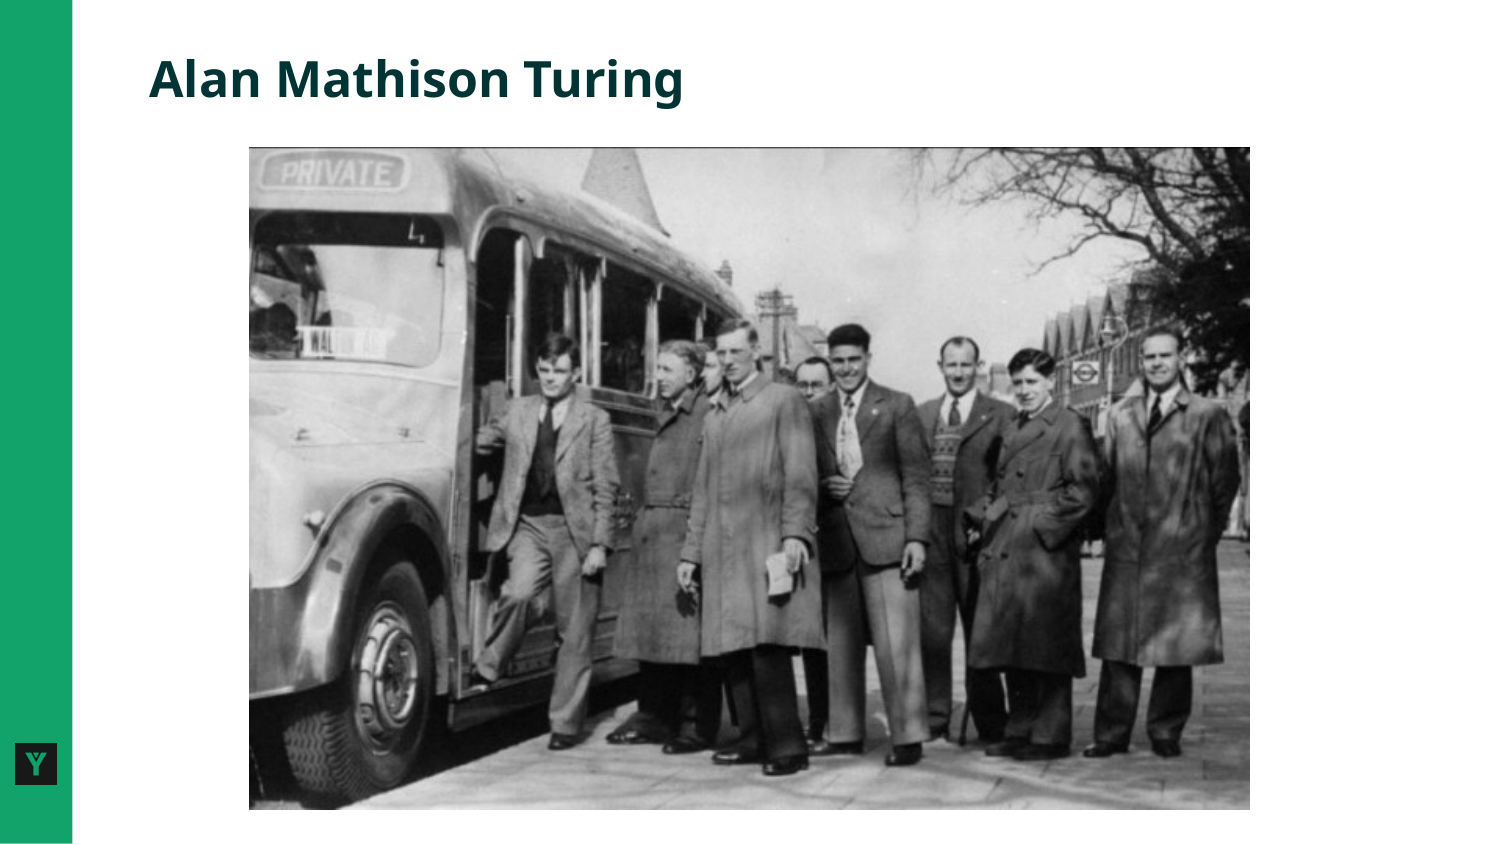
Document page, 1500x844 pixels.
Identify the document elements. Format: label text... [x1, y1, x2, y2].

picture [249, 147, 1251, 811]
title Alan Mathison Turing [134, 32, 1070, 123]
picture [15, 743, 57, 785]
